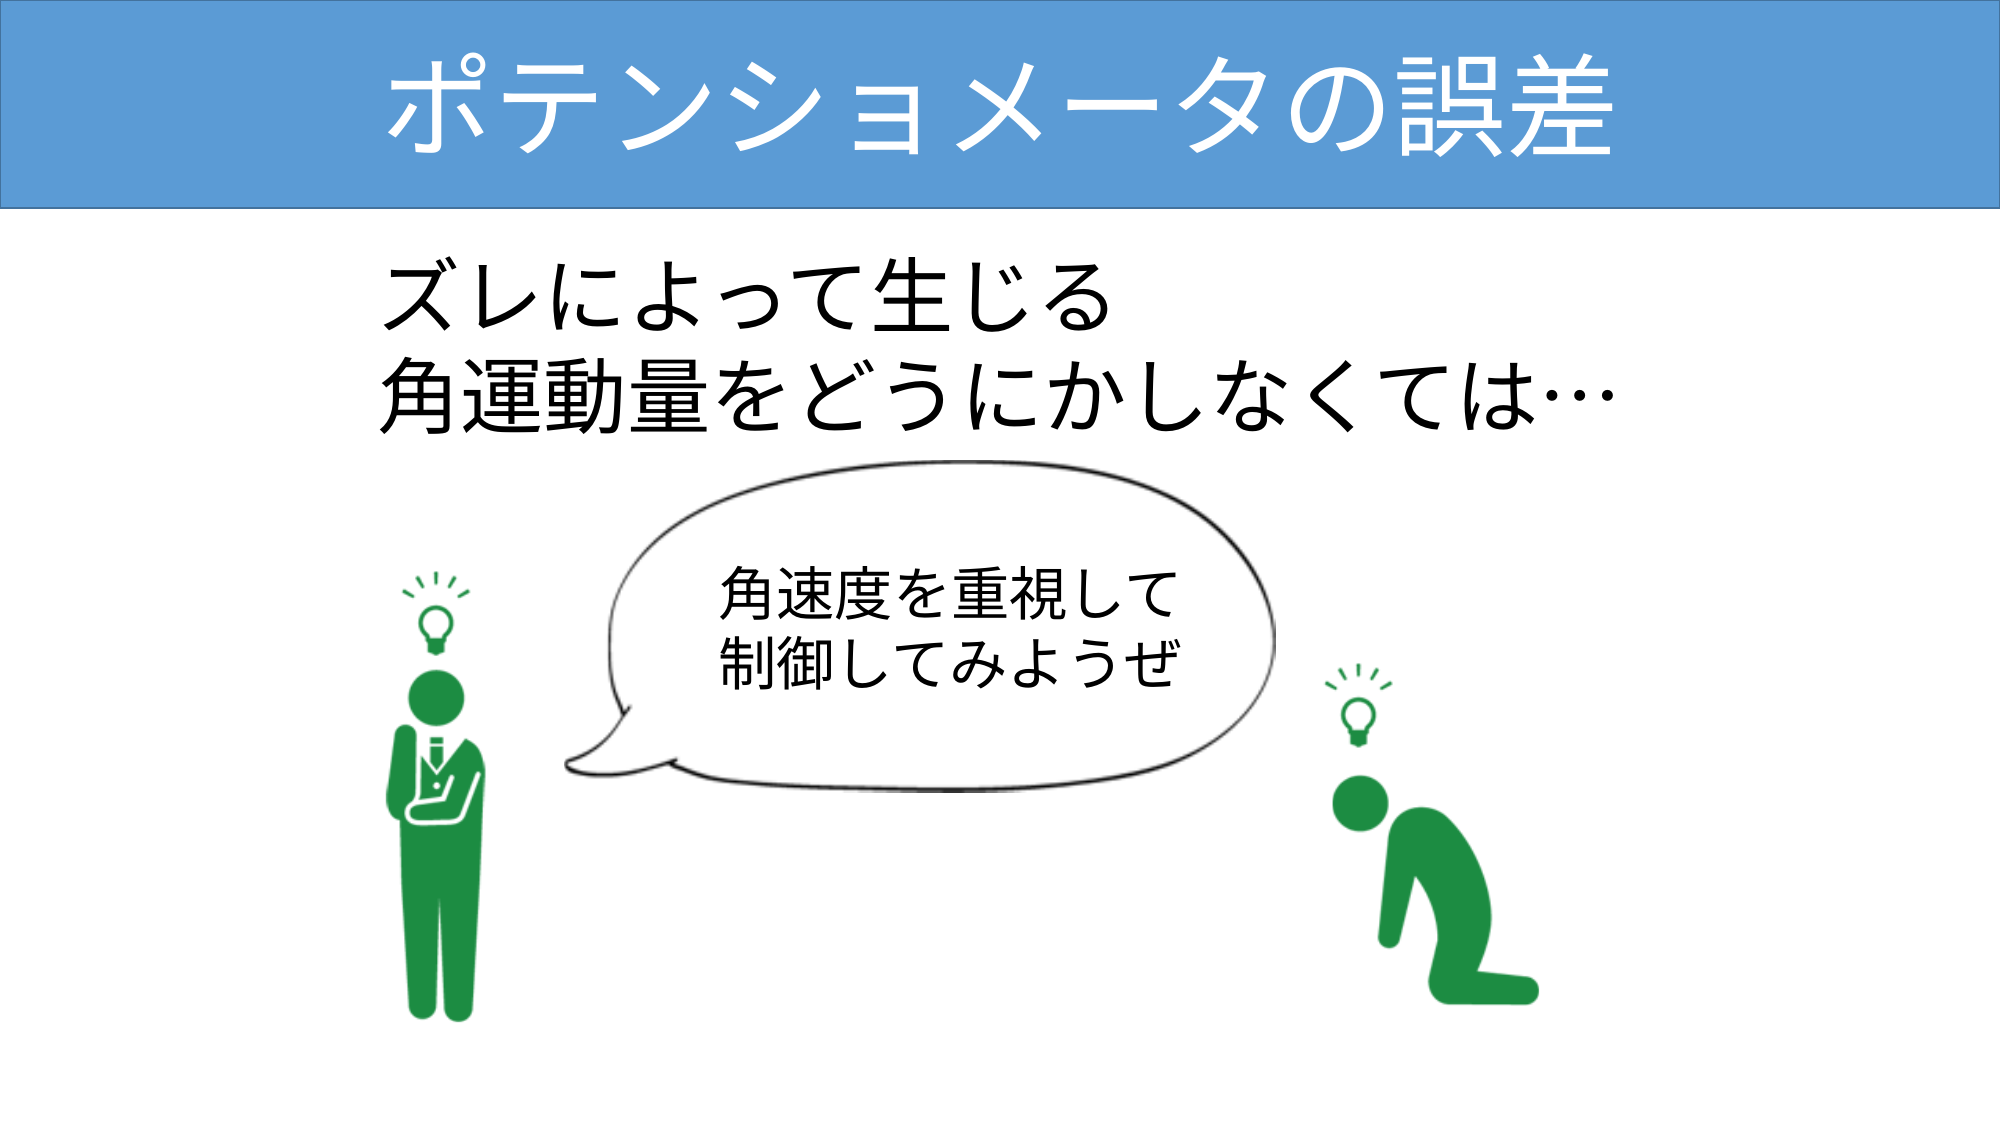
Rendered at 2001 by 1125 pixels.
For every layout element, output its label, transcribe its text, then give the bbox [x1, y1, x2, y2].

text_box ポテンショメータの誤差 [366, 28, 1634, 178]
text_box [201, 460, 1671, 1125]
text_box [0, 0, 2000, 209]
text_box ズレによって生じる 角運動量をどうにかしなくては… [362, 236, 1638, 452]
